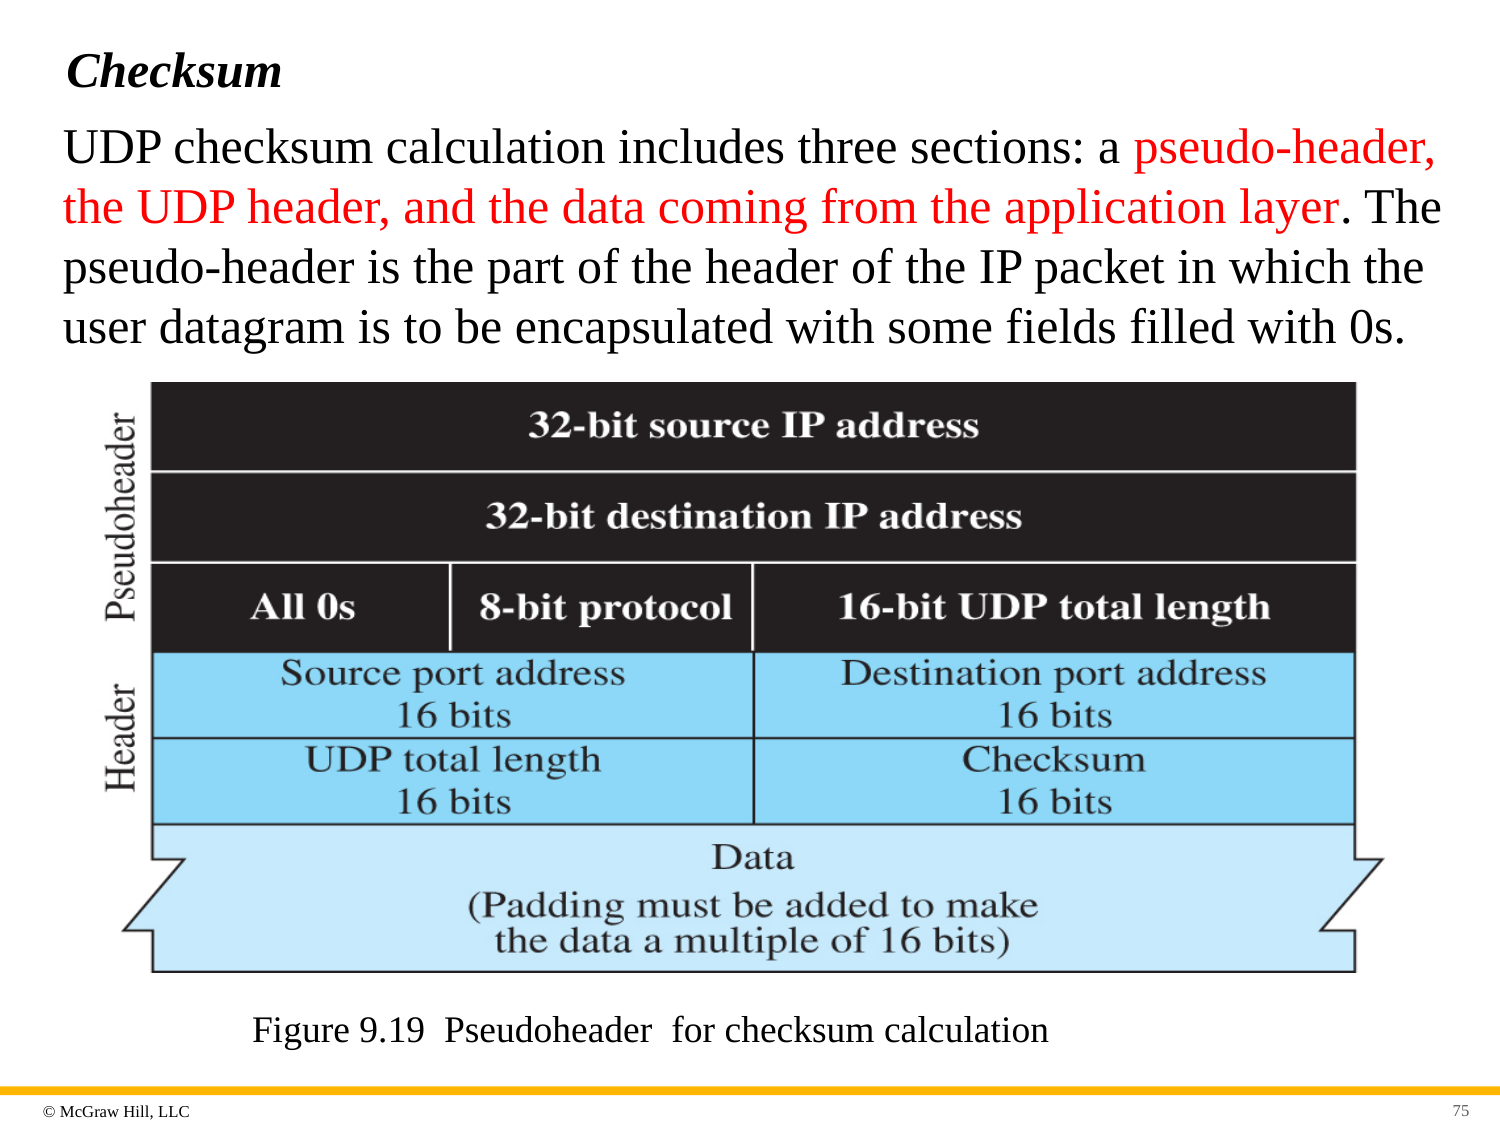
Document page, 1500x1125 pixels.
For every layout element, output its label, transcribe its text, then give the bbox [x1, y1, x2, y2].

slide_number 75 [1418, 1096, 1477, 1123]
picture [98, 382, 1385, 974]
text_box Figure 9.19 Pseudoheader for checksum calculation [237, 997, 1377, 1058]
title Checksum [51, 35, 1439, 99]
list UDP checksum calculation includes three sections: a pseudo-header, the UDP header, and the data coming from the application layer. The pseudo-header is the part of the header of the IP packet in which the user datagram is to be encapsulated with some fields filled with 0s. [48, 105, 1467, 403]
